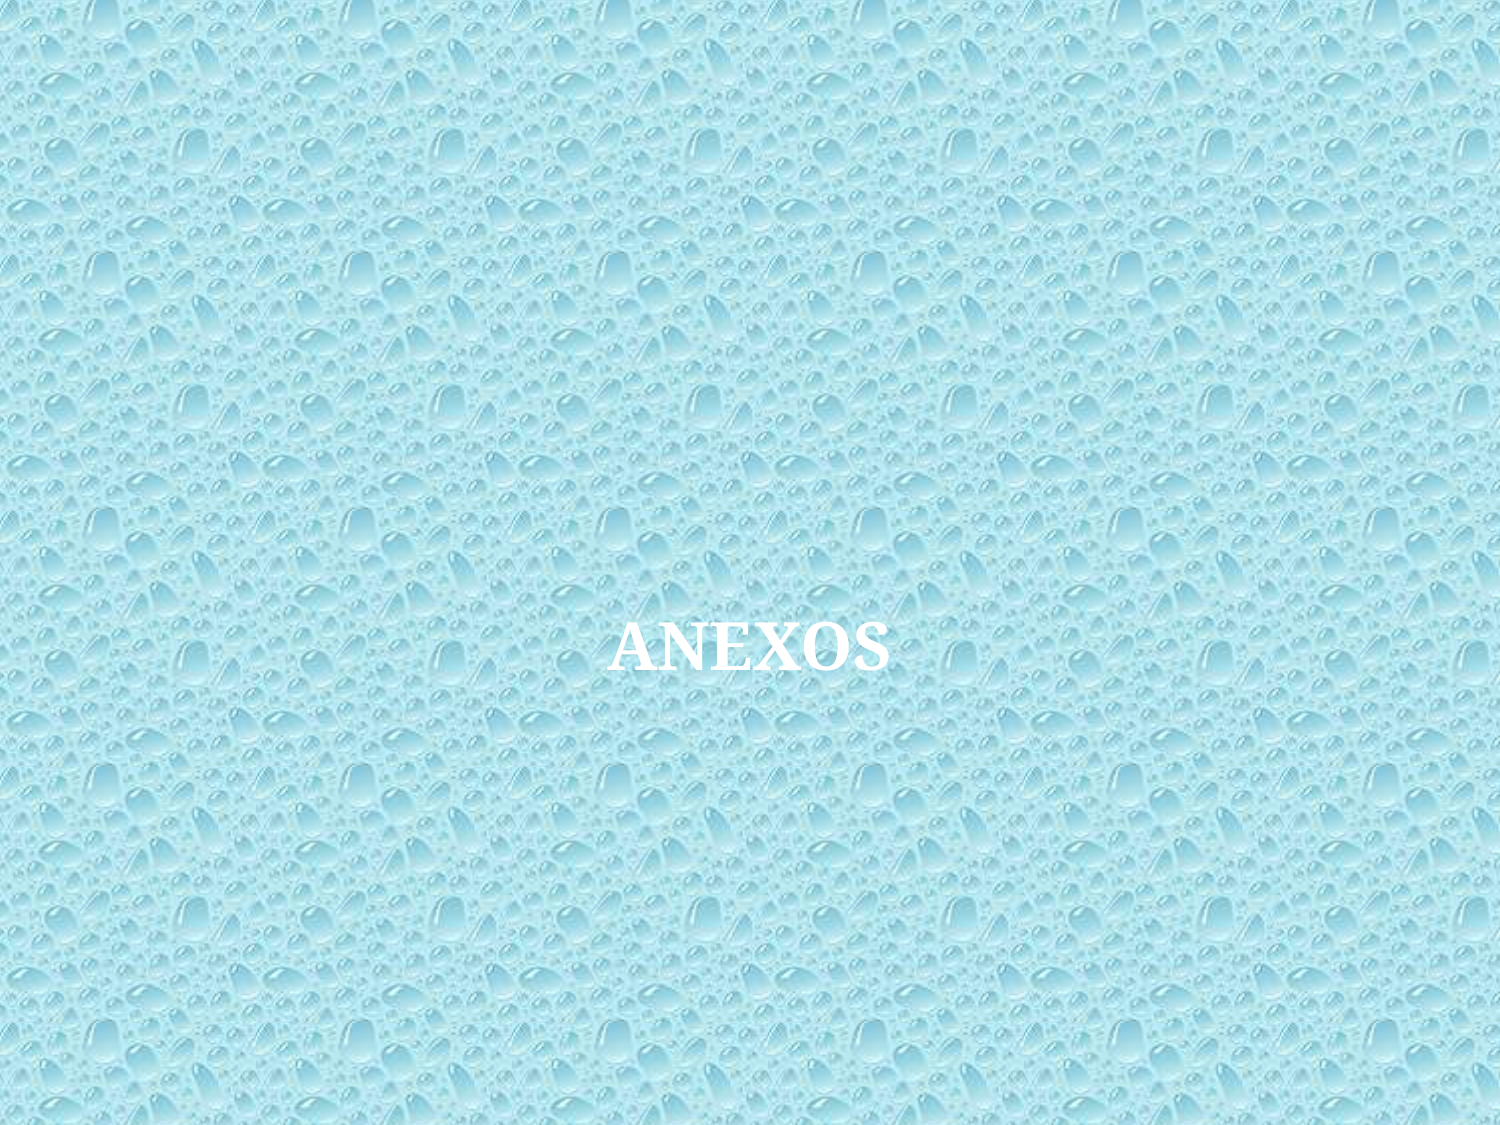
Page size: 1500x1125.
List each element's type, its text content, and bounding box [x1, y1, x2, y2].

picture [0, 0, 1500, 1125]
title ANEXOS [407, 544, 1093, 736]
